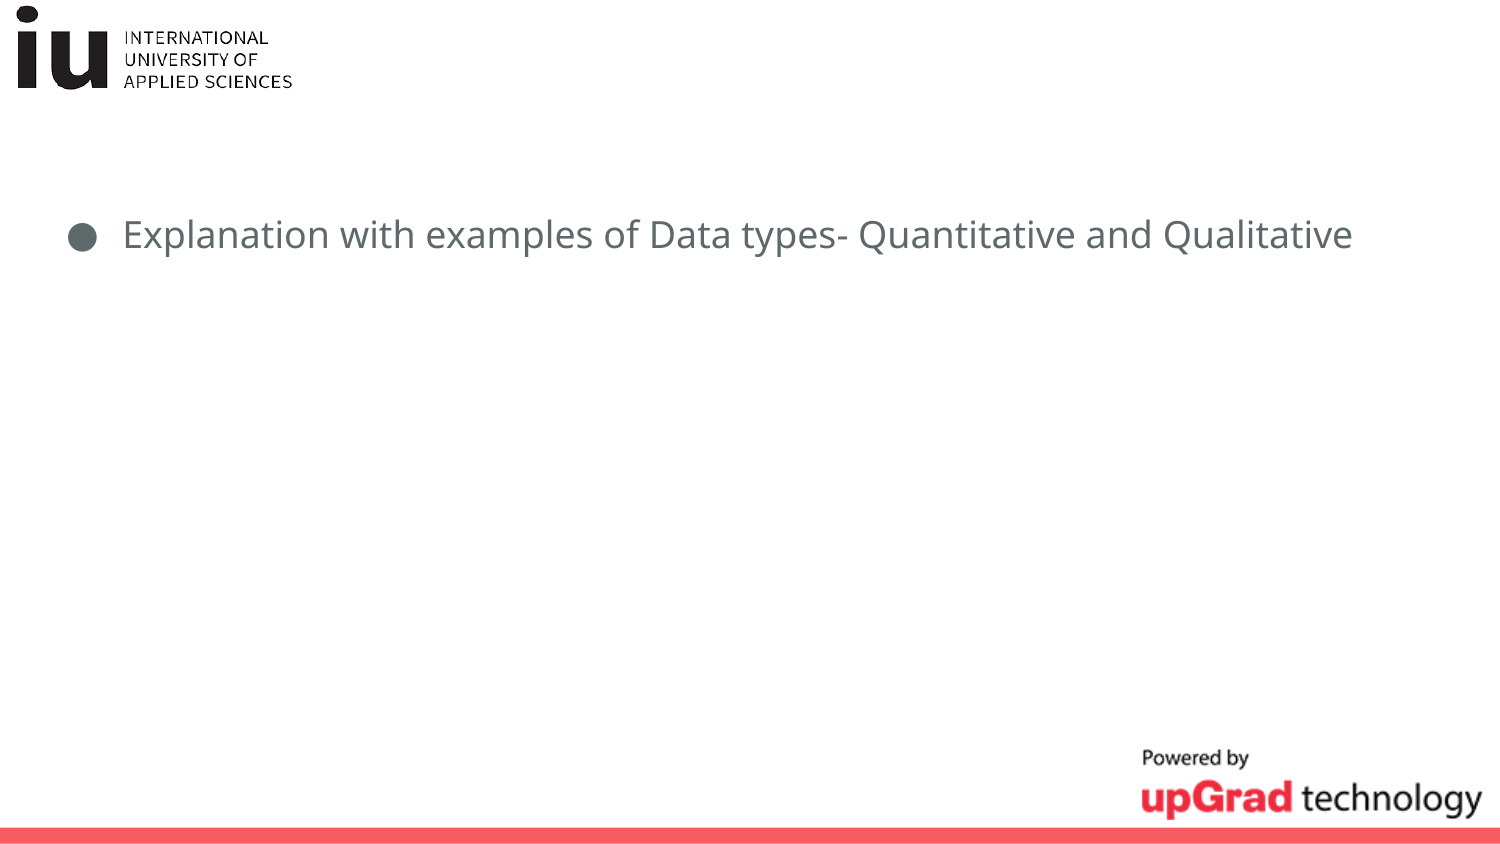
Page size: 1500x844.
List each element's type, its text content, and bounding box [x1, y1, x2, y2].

list Explanation with examples of Data types- Quantitative and Qualitative [51, 189, 1449, 750]
picture [12, 0, 296, 122]
picture [1124, 718, 1500, 844]
